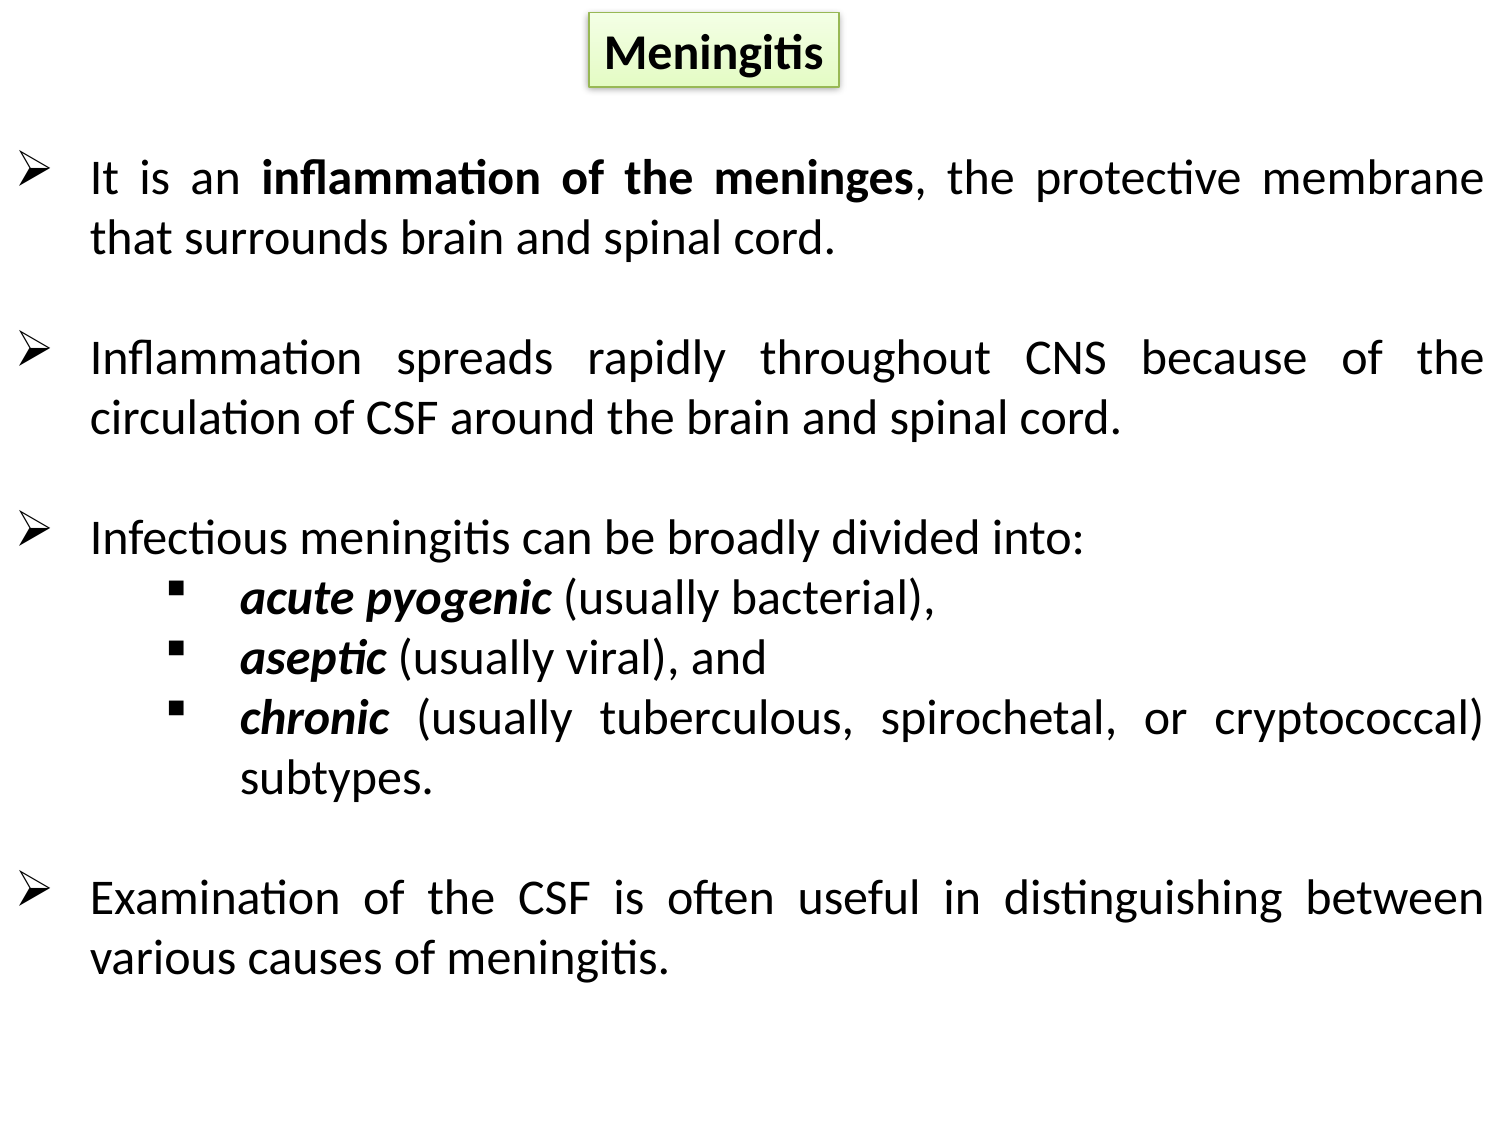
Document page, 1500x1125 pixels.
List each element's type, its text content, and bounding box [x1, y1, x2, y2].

text_box It is an inflammation of the meninges, the protective membrane that surrounds brain and spinal cord. Inflammation spreads rapidly throughout CNS because of the circulation of CSF around the brain and spinal cord. Infectious meningitis can be broadly divided into: acute pyogenic (usually bacterial), aseptic (usually viral), and chronic (usually tuberculous, spirochetal, or cryptococcal) subtypes. Examination of the CSF is often useful in distinguishing between various causes of meningitis. [0, 137, 1500, 993]
text_box Meningitis [588, 12, 840, 88]
